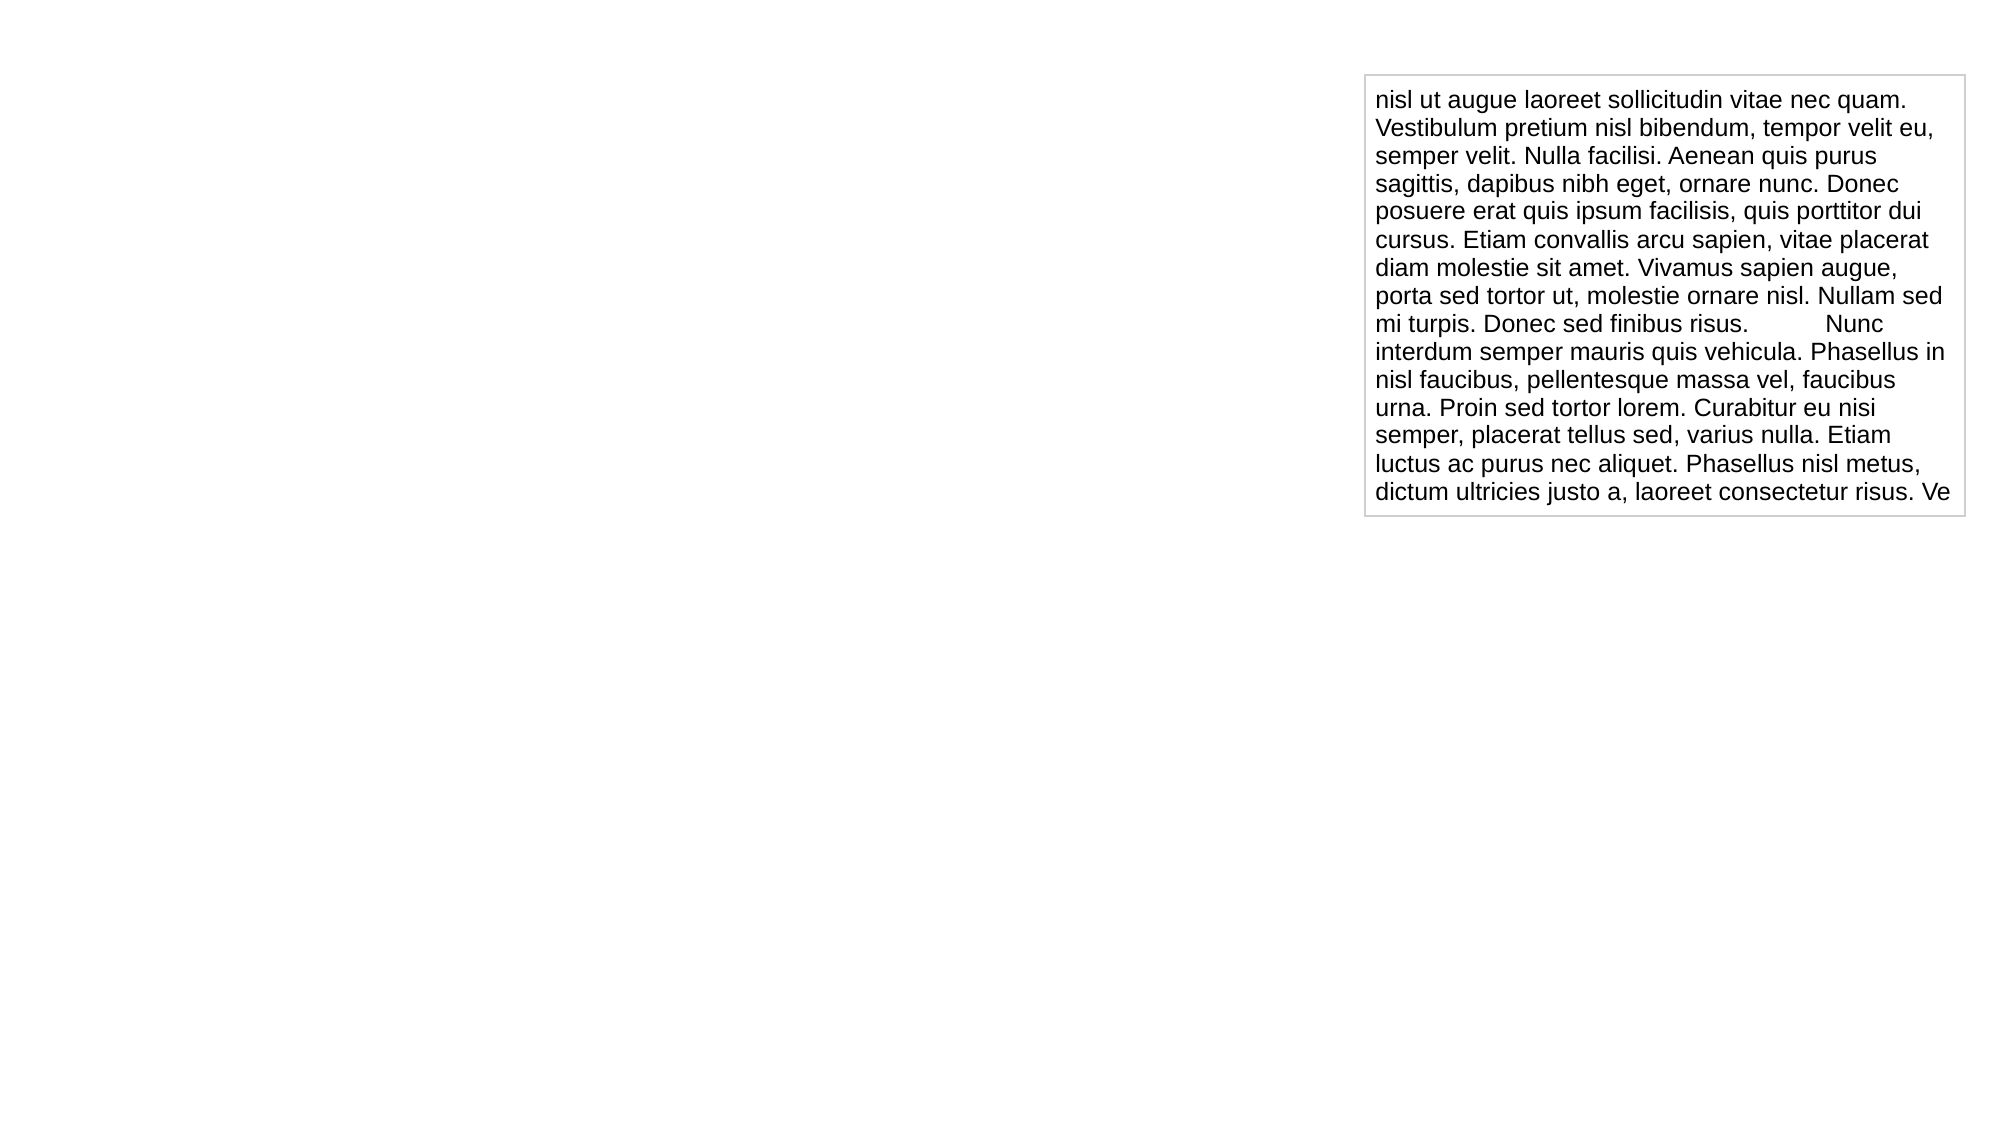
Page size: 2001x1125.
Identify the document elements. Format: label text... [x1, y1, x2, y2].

table_header nisl ut augue laoreet sollicitudin vitae nec quam. Vestibulum pretium nisl bibendum, tempor velit eu, semper velit. Nulla facilisi. Aenean quis purus sagittis, dapibus nibh eget, ornare nunc. Donec posuere erat quis ipsum facilisis, quis porttitor dui cursus. Etiam convallis arcu sapien, vitae placerat diam molestie sit amet. Vivamus sapien augue, porta sed tortor ut, molestie ornare nisl. Nullam sed mi turpis. Donec sed finibus risus. Nunc interdum semper mauris quis vehicula. Phasellus in nisl faucibus, pellentesque massa vel, faucibus urna. Proin sed tortor lorem. Curabitur eu nisi semper, placerat tellus sed, varius nulla. Etiam luctus ac purus nec aliquet. Phasellus nisl metus, dictum ultricies justo a, laoreet consectetur risus. Ve [1366, 76, 1964, 515]
